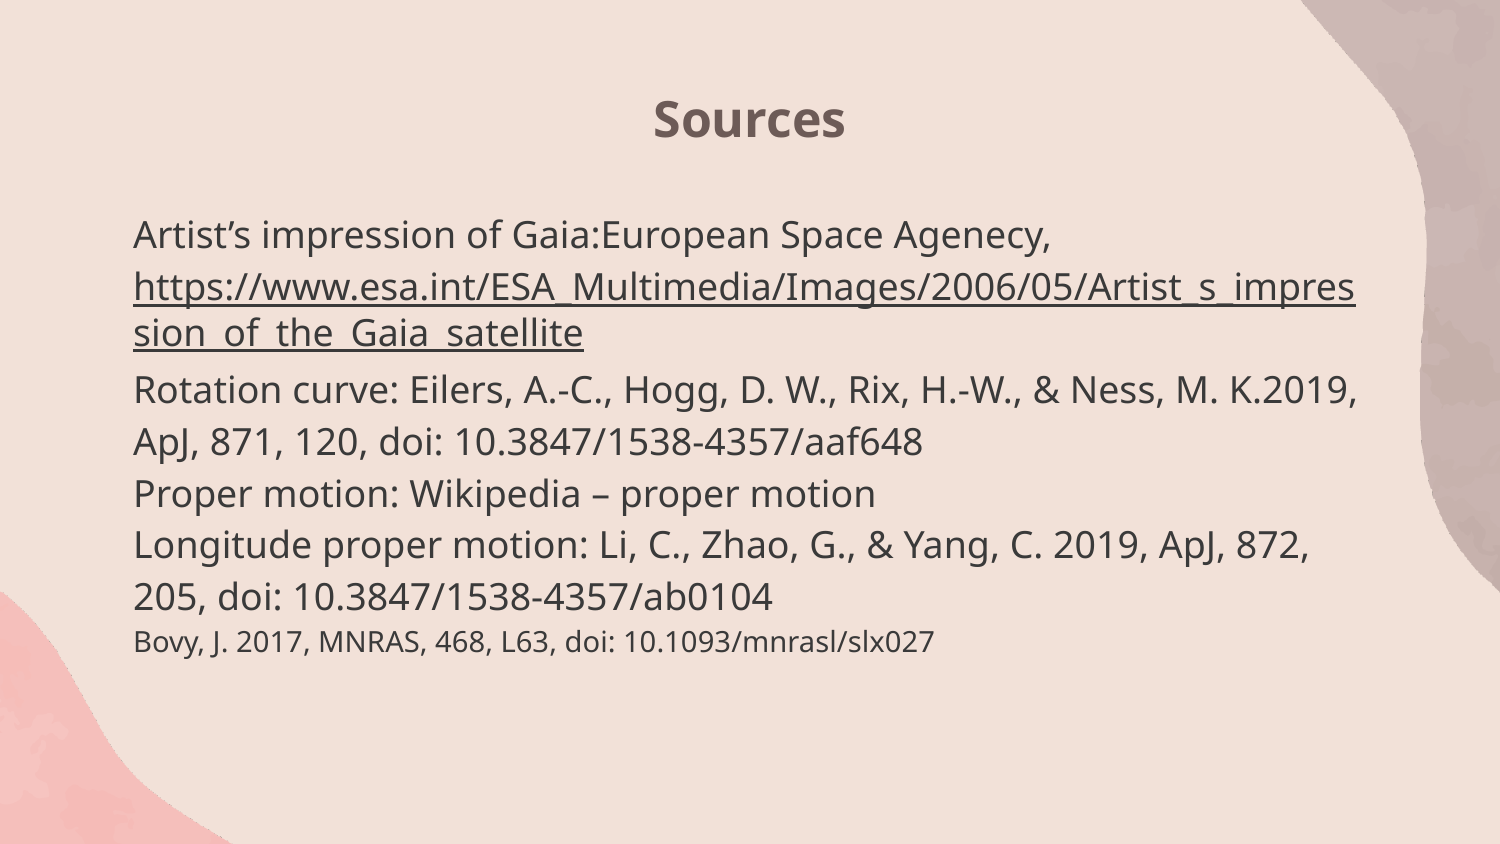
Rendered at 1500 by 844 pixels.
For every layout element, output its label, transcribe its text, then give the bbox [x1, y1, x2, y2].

title Sources [118, 72, 1382, 167]
list Artist’s impression of Gaia:European Space Agenecy, https://www.esa.int/ESA_Multimedia/Images/2006/05/Artist_s_impression_of_the_Gaia_satellite Rotation curve: Eilers, A.-C., Hogg, D. W., Rix, H.-W., & Ness, M. K.2019, ApJ, 871, 120, doi: 10.3847/1538-4357/aaf648 Proper motion: Wikipedia – proper motion Longitude proper motion: Li, C., Zhao, G., & Yang, C. 2019, ApJ, 872, 205, doi: 10.3847/1538-4357/ab0104 Bovy, J. 2017, MNRAS, 468, L63, doi: 10.1093/mnrasl/slx027 [118, 189, 1382, 750]
picture [0, 0, 1500, 844]
